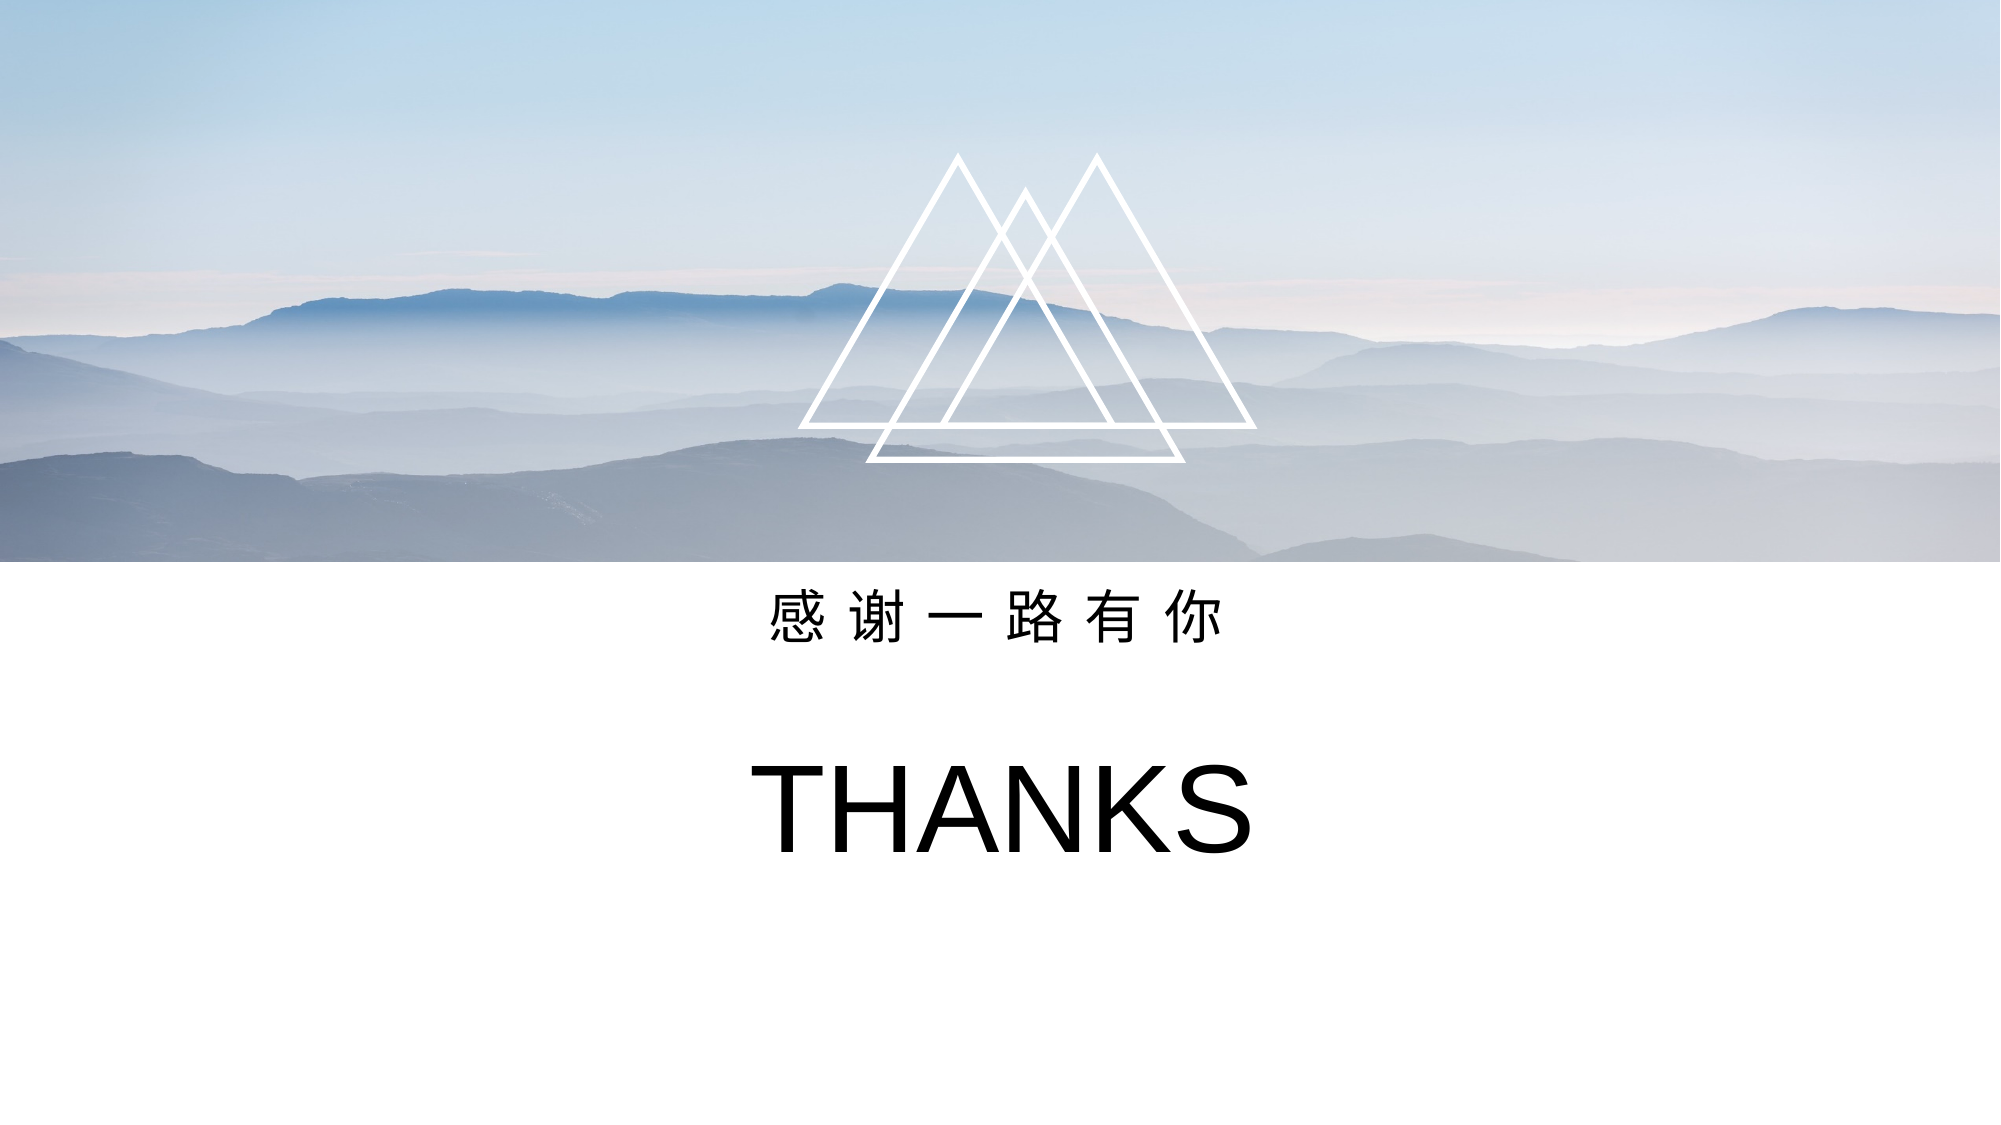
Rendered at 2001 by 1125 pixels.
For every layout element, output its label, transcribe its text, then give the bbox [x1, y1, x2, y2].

text_box 感谢一路有你 [639, 572, 1352, 658]
text_box THANKS [624, 720, 1381, 886]
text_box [803, 158, 1252, 460]
picture [0, 0, 2000, 562]
